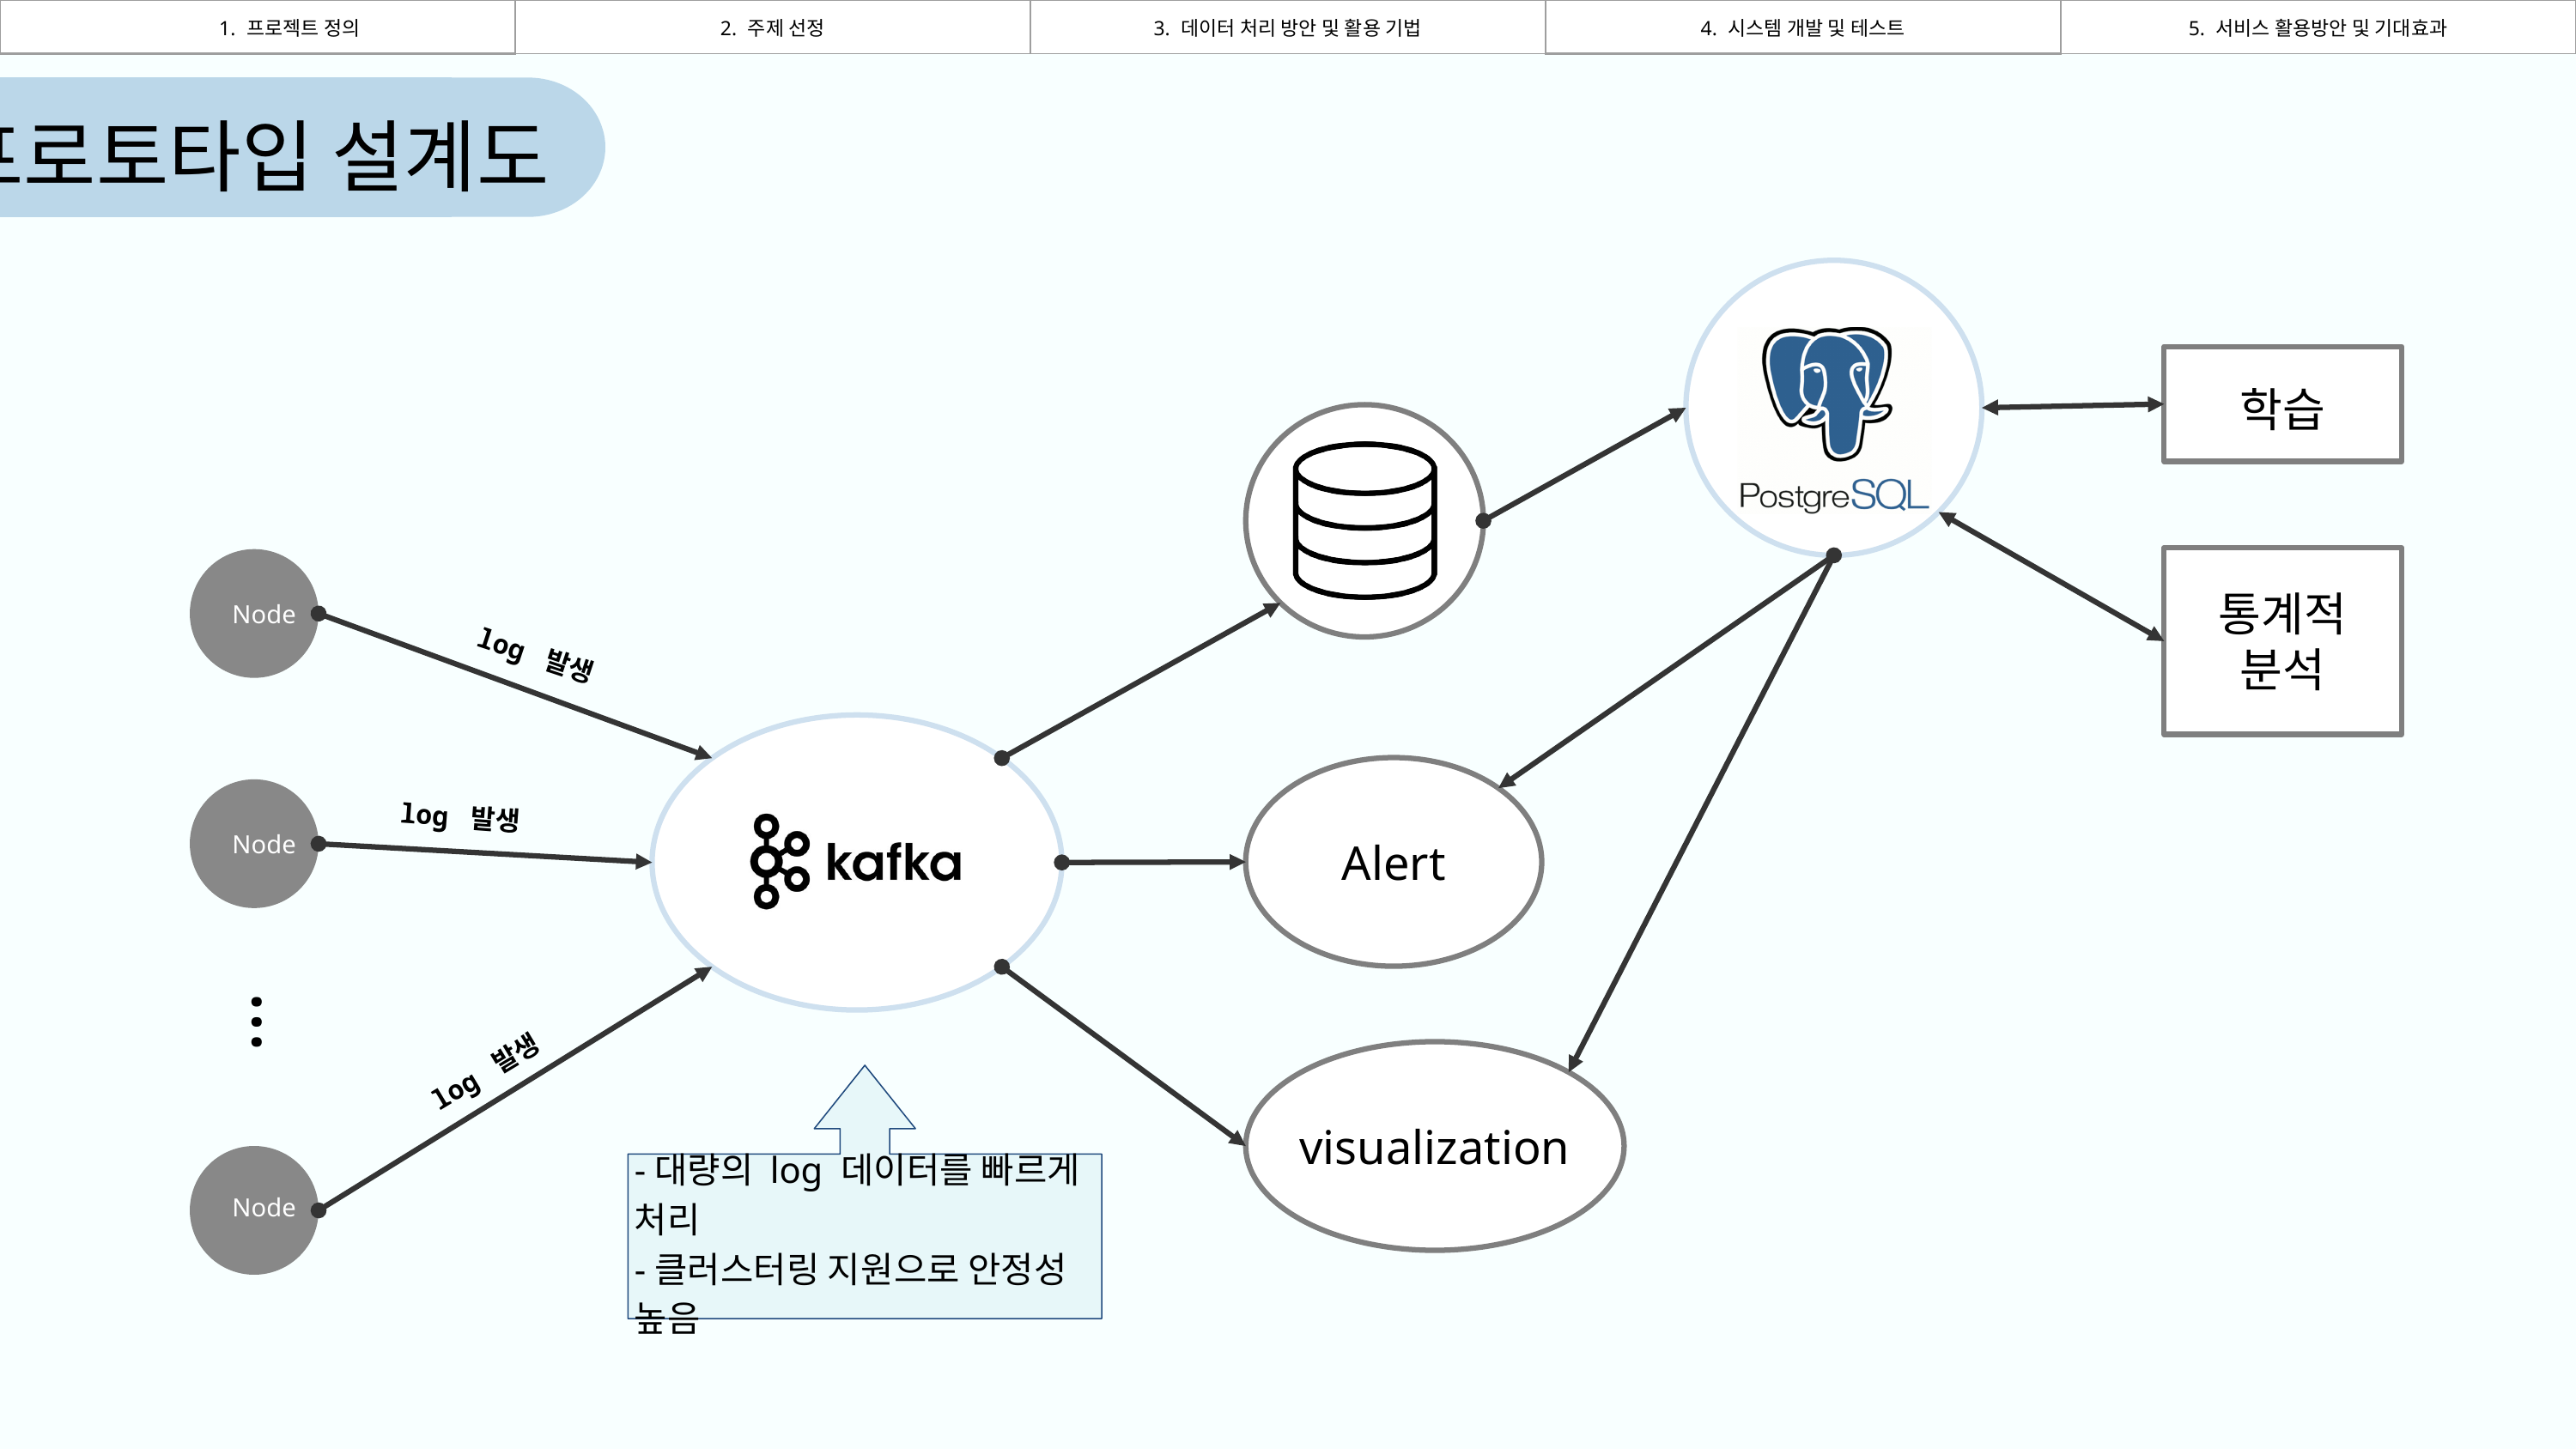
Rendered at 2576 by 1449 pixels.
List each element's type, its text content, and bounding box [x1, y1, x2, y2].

table_header 3. 데이터 처리 방안 및 활용 기법 [1031, 1, 1545, 53]
table_header 5. 서비스 활용방안 및 기대효과 [2062, 1, 2575, 53]
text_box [0, 77, 606, 217]
table_header 1. 프로젝트 정의 [1, 1, 514, 52]
table_header 2. 주제 선정 [516, 1, 1030, 53]
table_header 4. 시스템 개발 및 테스트 [1546, 1, 2060, 52]
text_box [165, 259, 2403, 1319]
